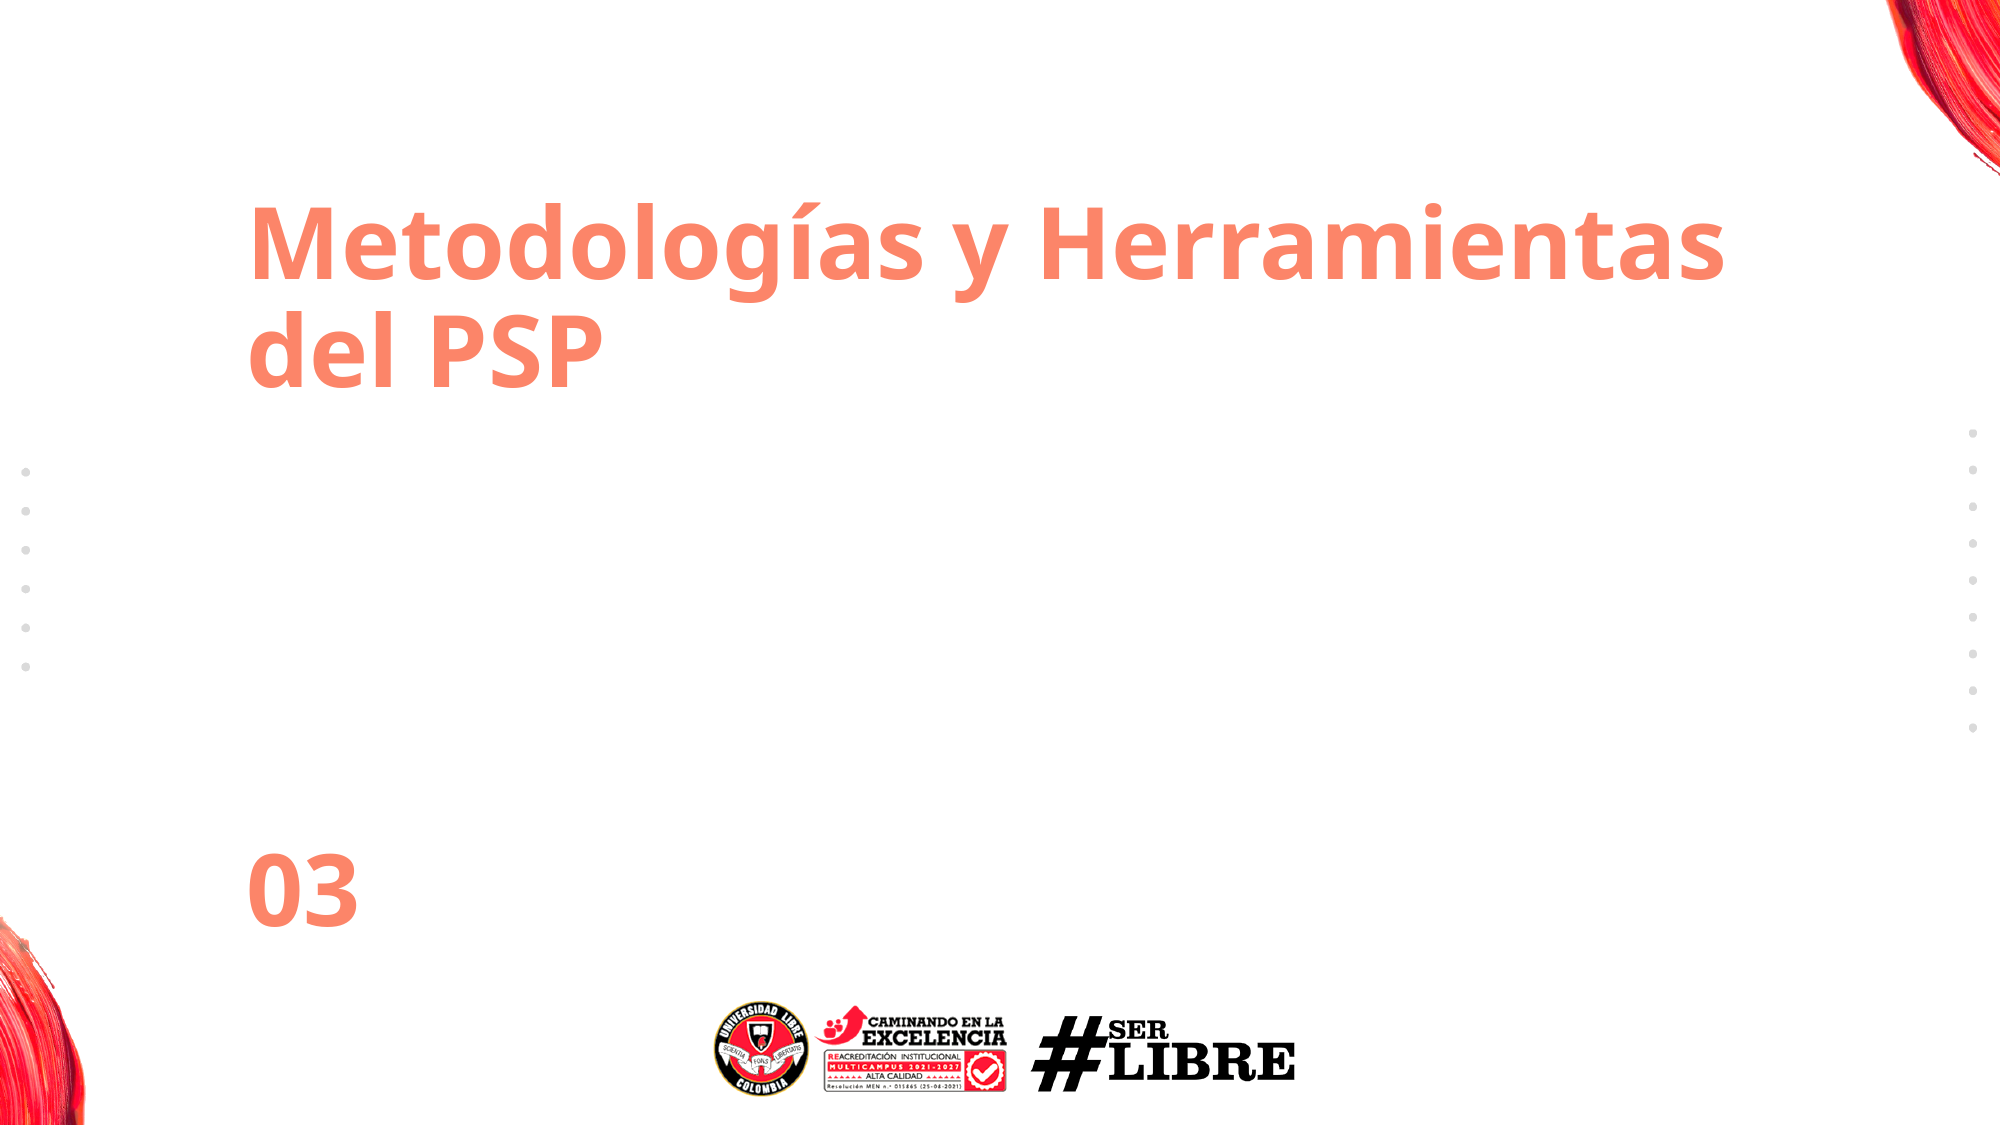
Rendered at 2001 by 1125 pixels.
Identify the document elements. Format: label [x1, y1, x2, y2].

list [0, 0, 2000, 1125]
